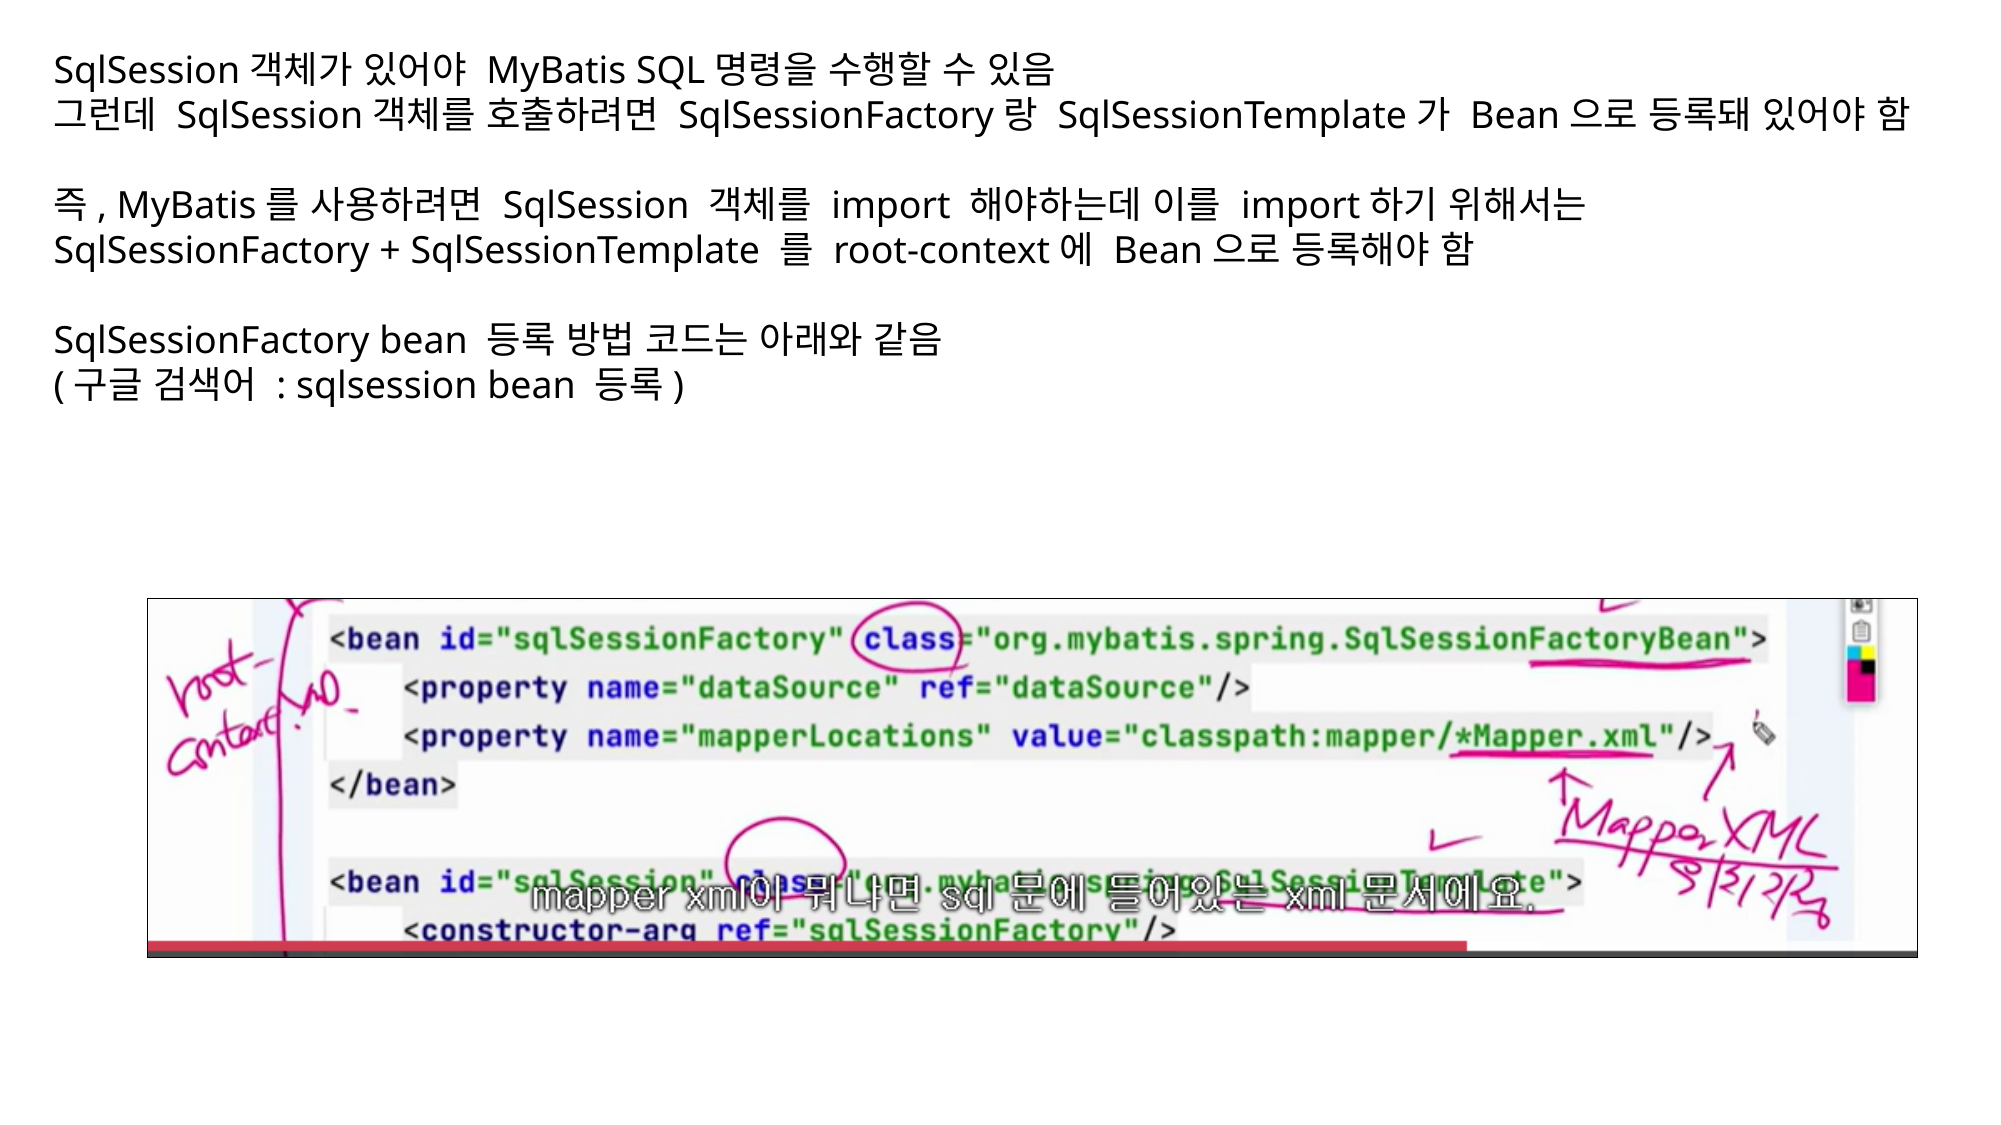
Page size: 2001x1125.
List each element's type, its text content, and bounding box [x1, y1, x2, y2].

text_box SqlSession객체가 있어야 MyBatis SQL명령을 수행할 수 있음 그런데 SqlSession객체를 호출하려면 SqlSessionFactory랑 SqlSessionTemplate가 Bean으로 등록돼 있어야 함 즉, MyBatis를 사용하려면 SqlSession 객체를 import 해야하는데 이를 import하기 위해서는 SqlSessionFactory + SqlSessionTemplate 를 root-context에 Bean으로 등록해야 함 SqlSessionFactory bean 등록 방법 코드는 아래와 같음 (구글 검색어 : sqlsession bean 등록) [38, 38, 1937, 413]
picture [147, 598, 1918, 958]
